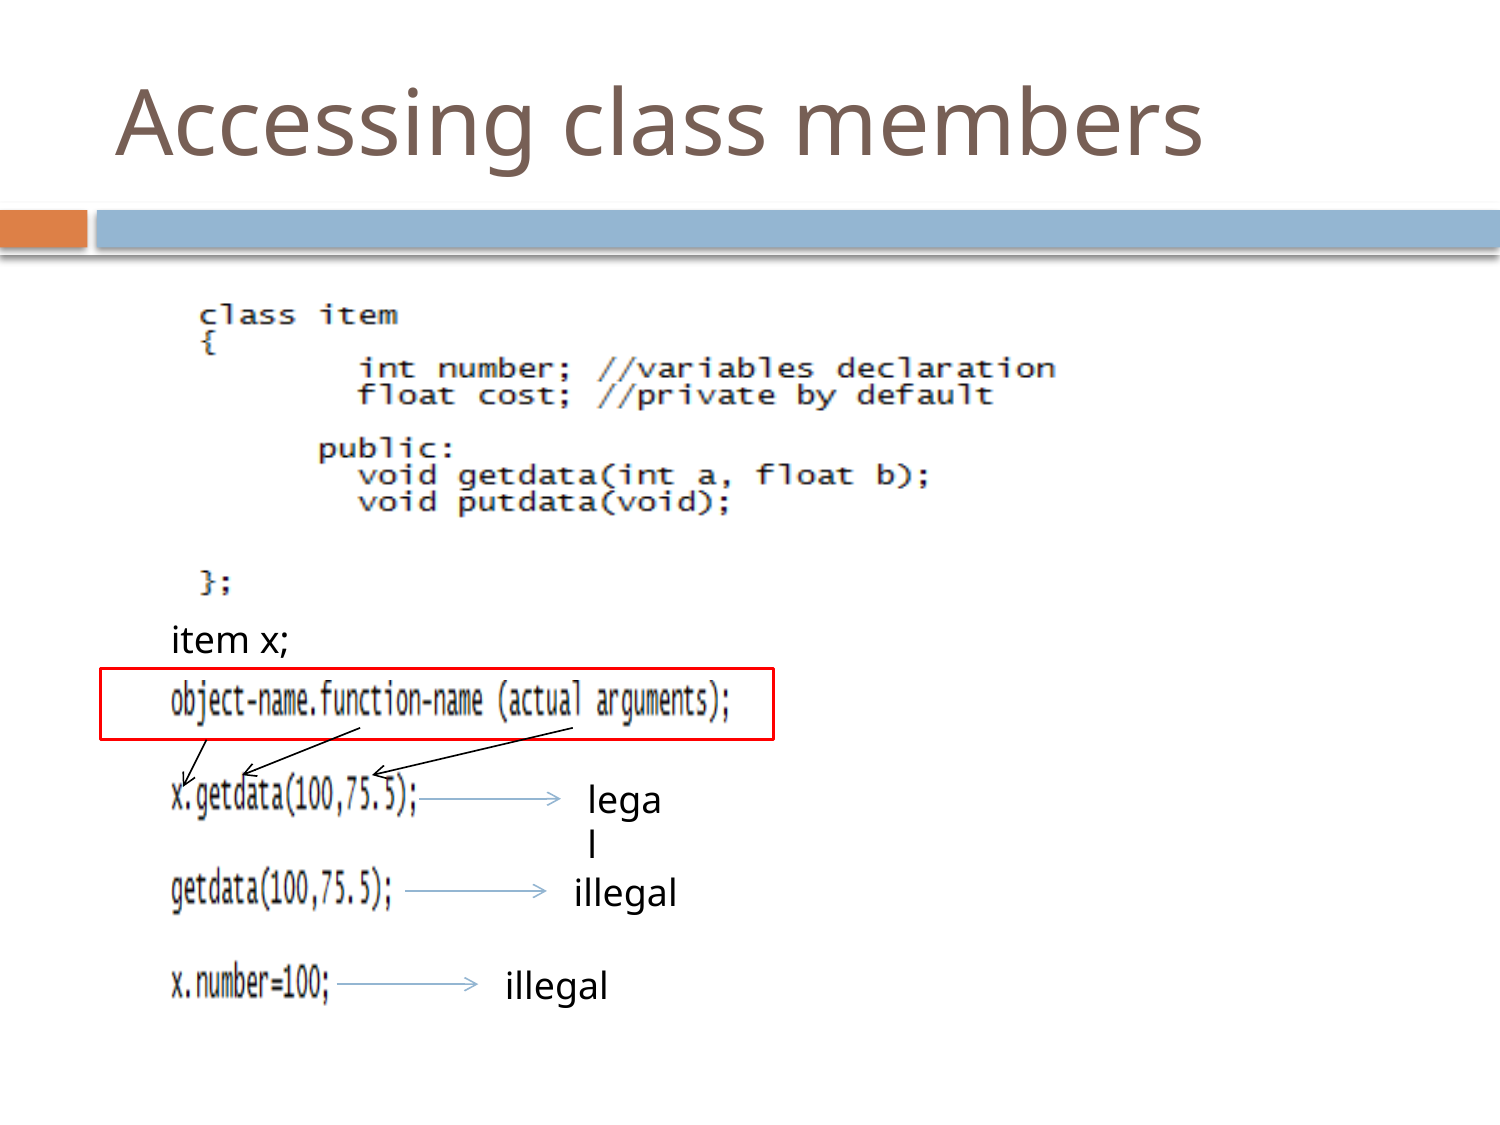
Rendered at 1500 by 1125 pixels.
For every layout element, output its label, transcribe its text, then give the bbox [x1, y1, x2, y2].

title Accessing class members [100, 37, 1438, 200]
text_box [241, 727, 361, 776]
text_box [182, 739, 207, 788]
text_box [371, 727, 573, 776]
text_box item x; [156, 608, 305, 668]
text_box [99, 667, 775, 741]
picture [194, 302, 1081, 611]
picture [170, 680, 755, 1024]
